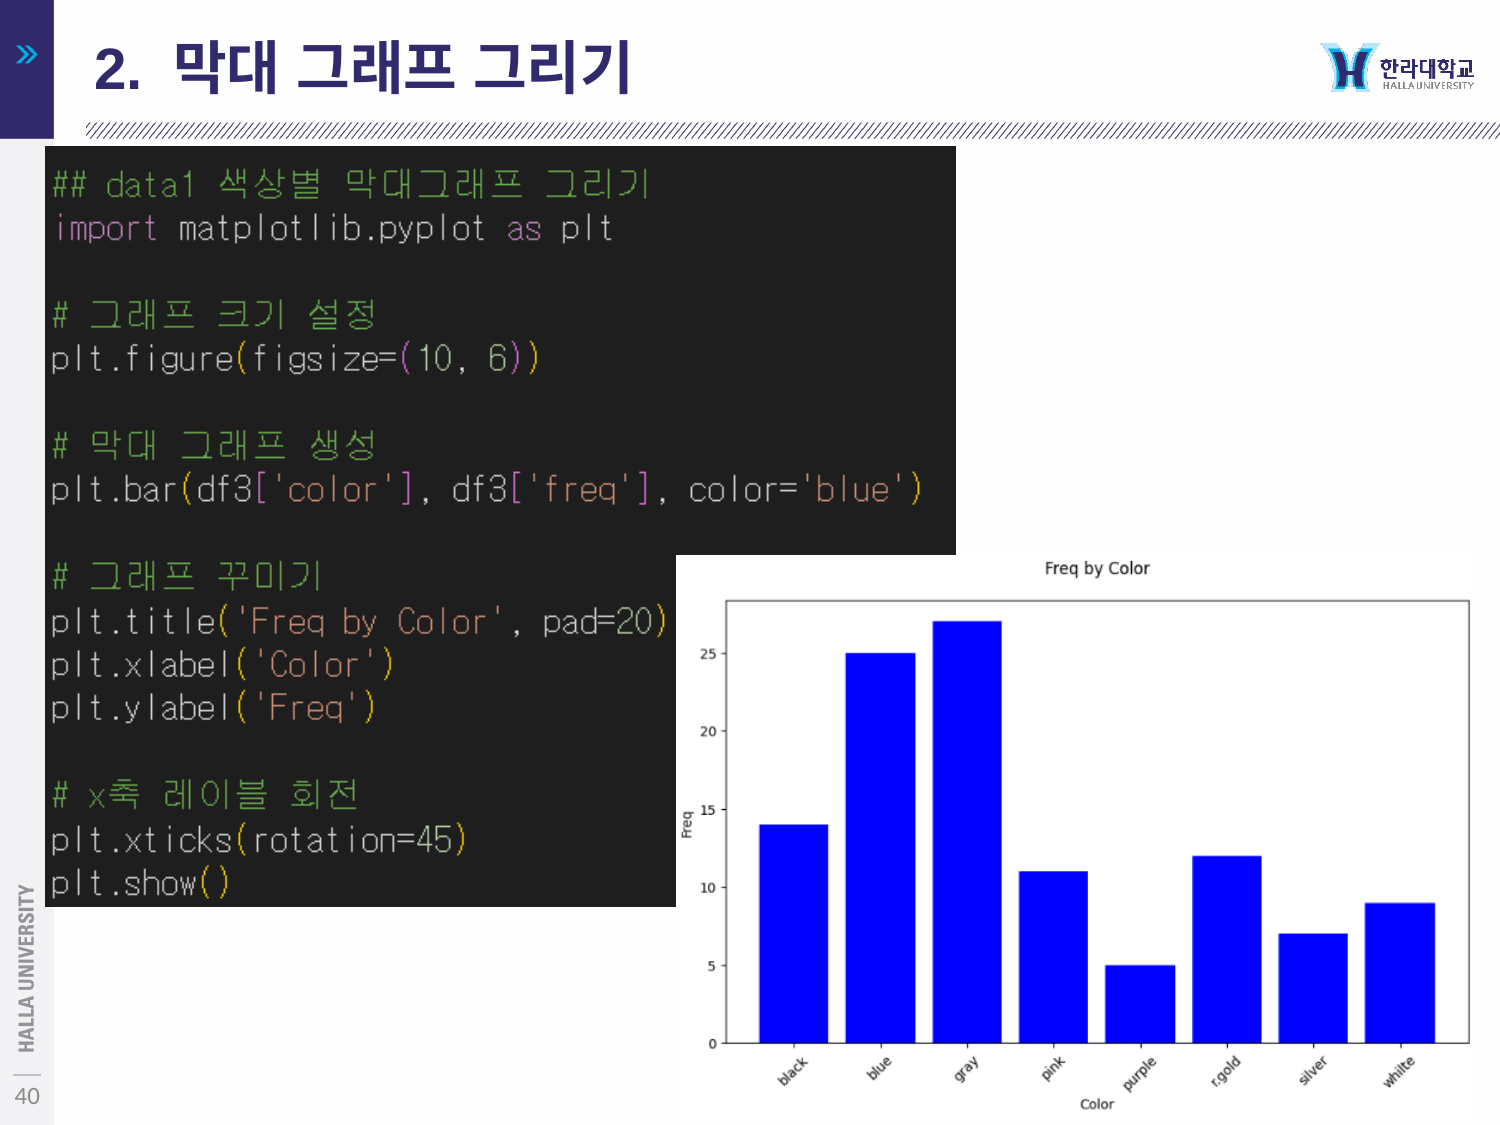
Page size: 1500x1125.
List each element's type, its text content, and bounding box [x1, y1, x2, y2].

slide_number 40 [0, 1065, 58, 1125]
text_box 2. 막대 그래프 그리기 [79, 23, 1203, 109]
picture [0, 0, 1500, 1125]
